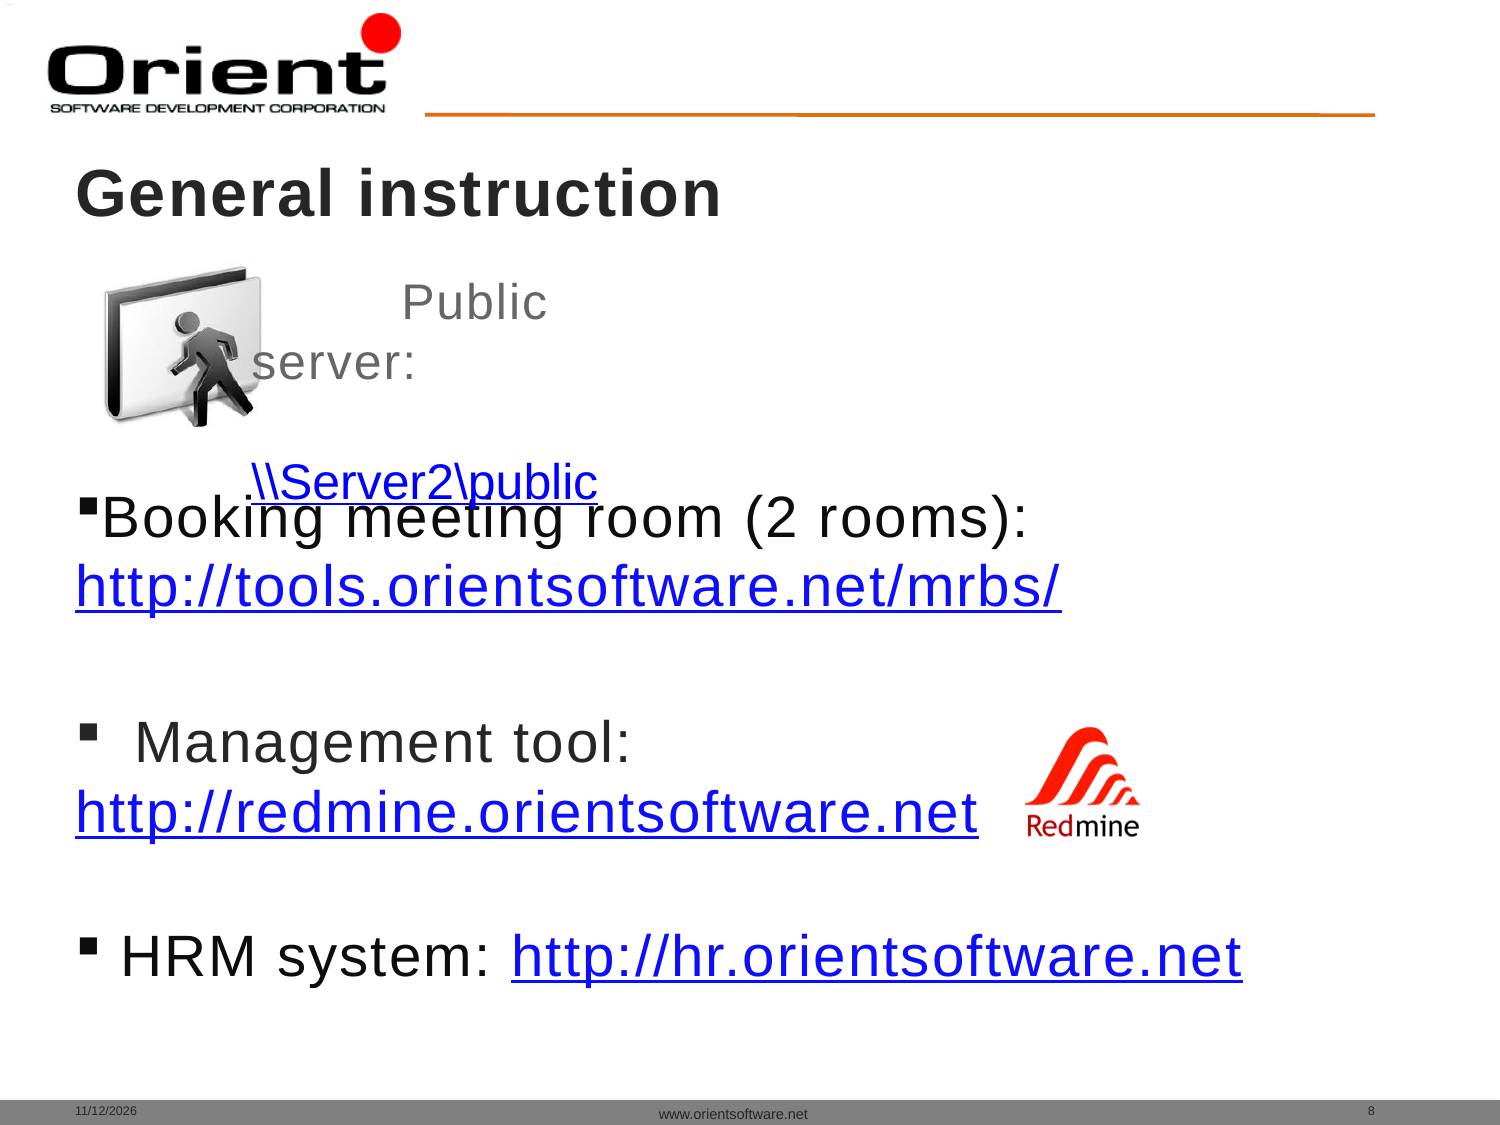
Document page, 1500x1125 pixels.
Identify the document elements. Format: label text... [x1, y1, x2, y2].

picture [45, 13, 401, 115]
title General instruction [74, 124, 988, 231]
picture [98, 262, 268, 432]
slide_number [75, 1100, 425, 1120]
list Booking meeting room (2 rooms): http://tools.orientsoftware.net/mrbs/ Management tool: http://redmine.orientsoftware.net HRM system: http://hr.orientsoftware.net [74, 262, 1376, 1013]
slide_number 8 [1025, 1100, 1375, 1120]
text_box Public server: \\Server2\public [236, 262, 737, 518]
picture [1024, 724, 1152, 838]
